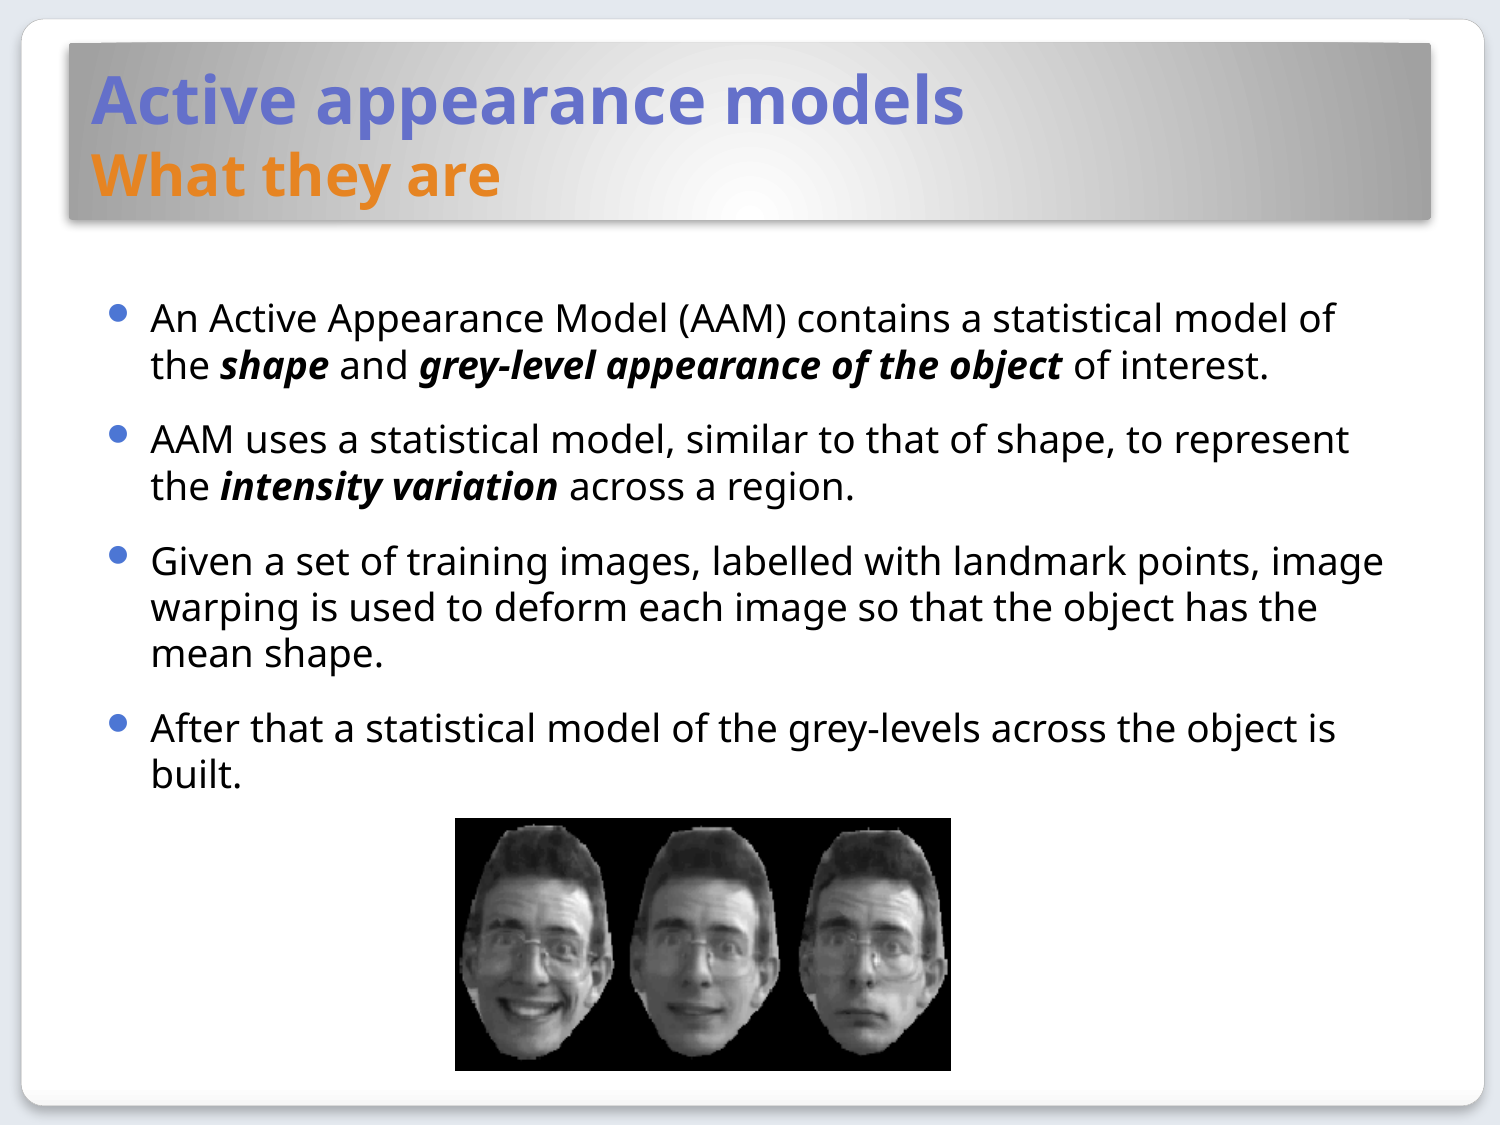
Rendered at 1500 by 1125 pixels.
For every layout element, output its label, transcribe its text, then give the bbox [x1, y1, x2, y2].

picture [455, 818, 951, 1071]
list An Active Appearance Model (AAM) contains a statistical model of the shape and grey-level appearance of the object of interest. AAM uses a statistical model, similar to that of shape, to represent the intensity variation across a region. Given a set of training images, labelled with landmark points, image warping is used to deform each image so that the object has the mean shape. After that a statistical model of the grey-levels across the object is built. [76, 278, 1420, 811]
title Active appearance models What they are [76, 42, 1420, 216]
